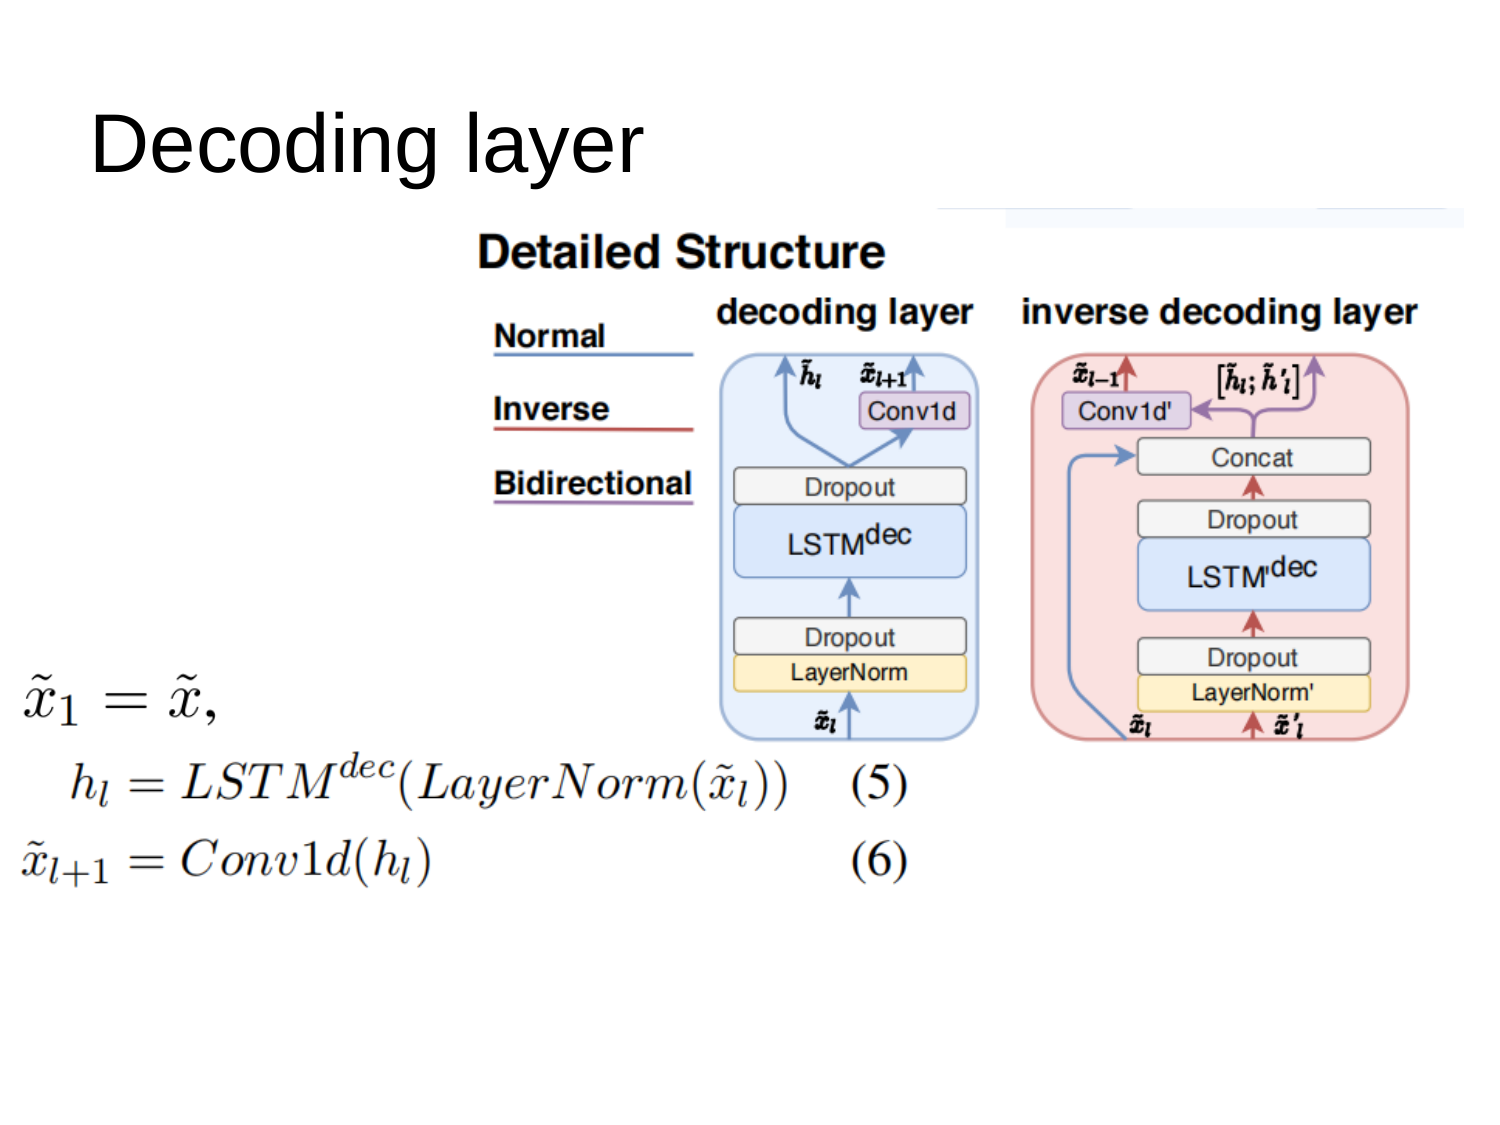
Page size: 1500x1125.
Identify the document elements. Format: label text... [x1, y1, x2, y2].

picture [0, 751, 928, 889]
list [478, 207, 1465, 781]
picture [17, 656, 224, 736]
title Decoding layer [74, 44, 1426, 233]
